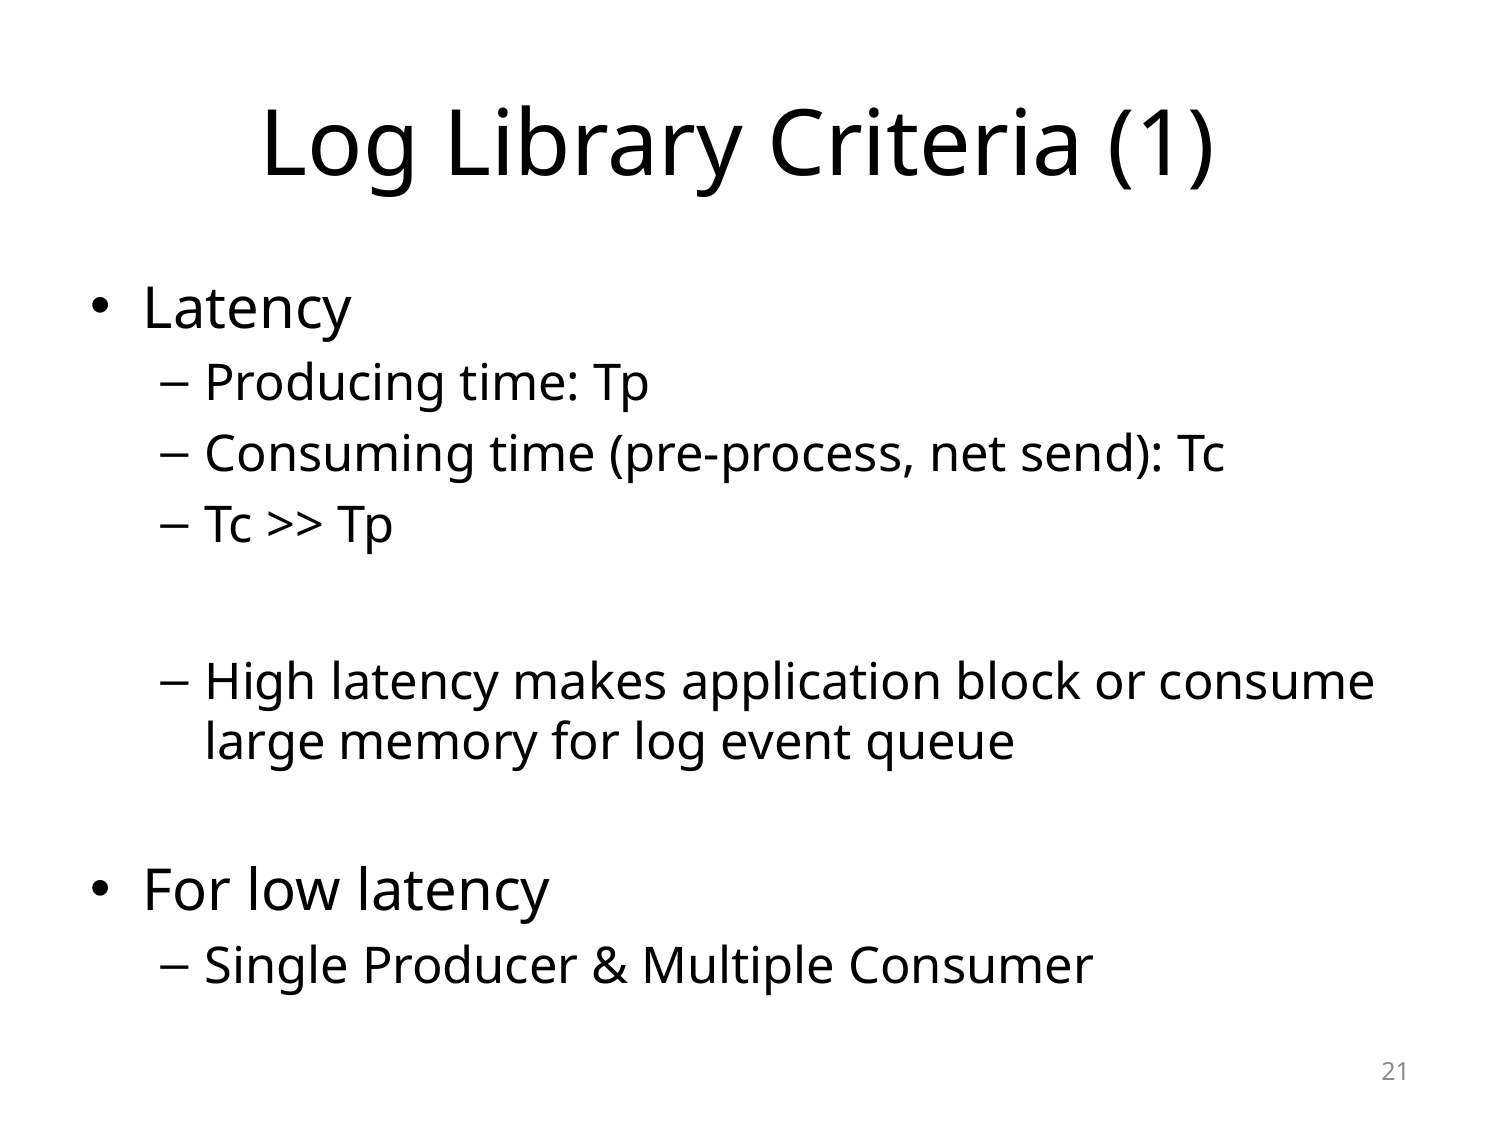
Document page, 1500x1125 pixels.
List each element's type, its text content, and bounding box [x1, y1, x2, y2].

slide_number 21 [1074, 1042, 1425, 1103]
list Latency Producing time: Tp Consuming time (pre-process, net send): Tc Tc >> Tp High latency makes application block or consume large memory for log event queue For low latency Single Producer & Multiple Consumer [75, 262, 1425, 1005]
title Log Library Criteria (1) [75, 45, 1425, 233]
